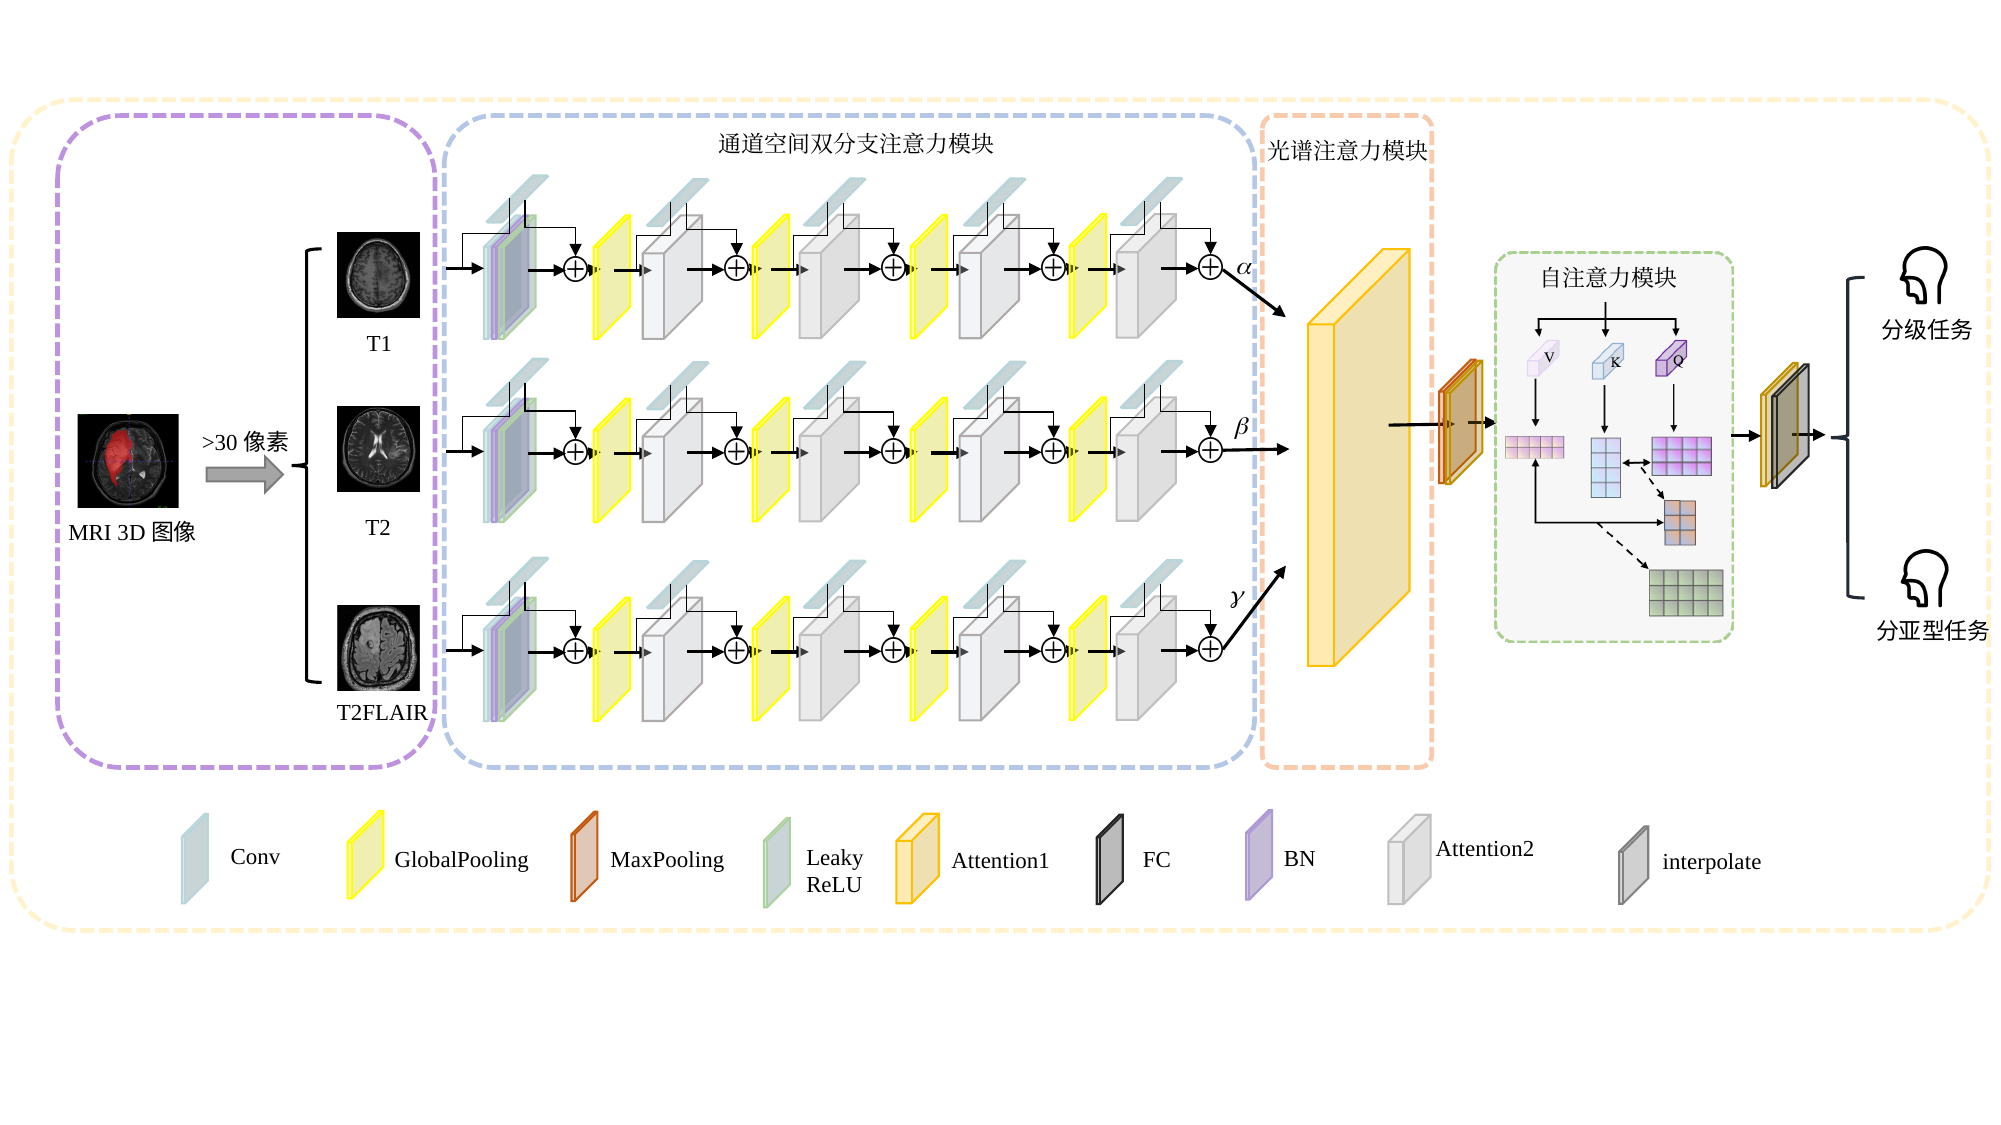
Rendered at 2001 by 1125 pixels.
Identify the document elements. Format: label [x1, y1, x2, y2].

text_box [11, 99, 2000, 931]
